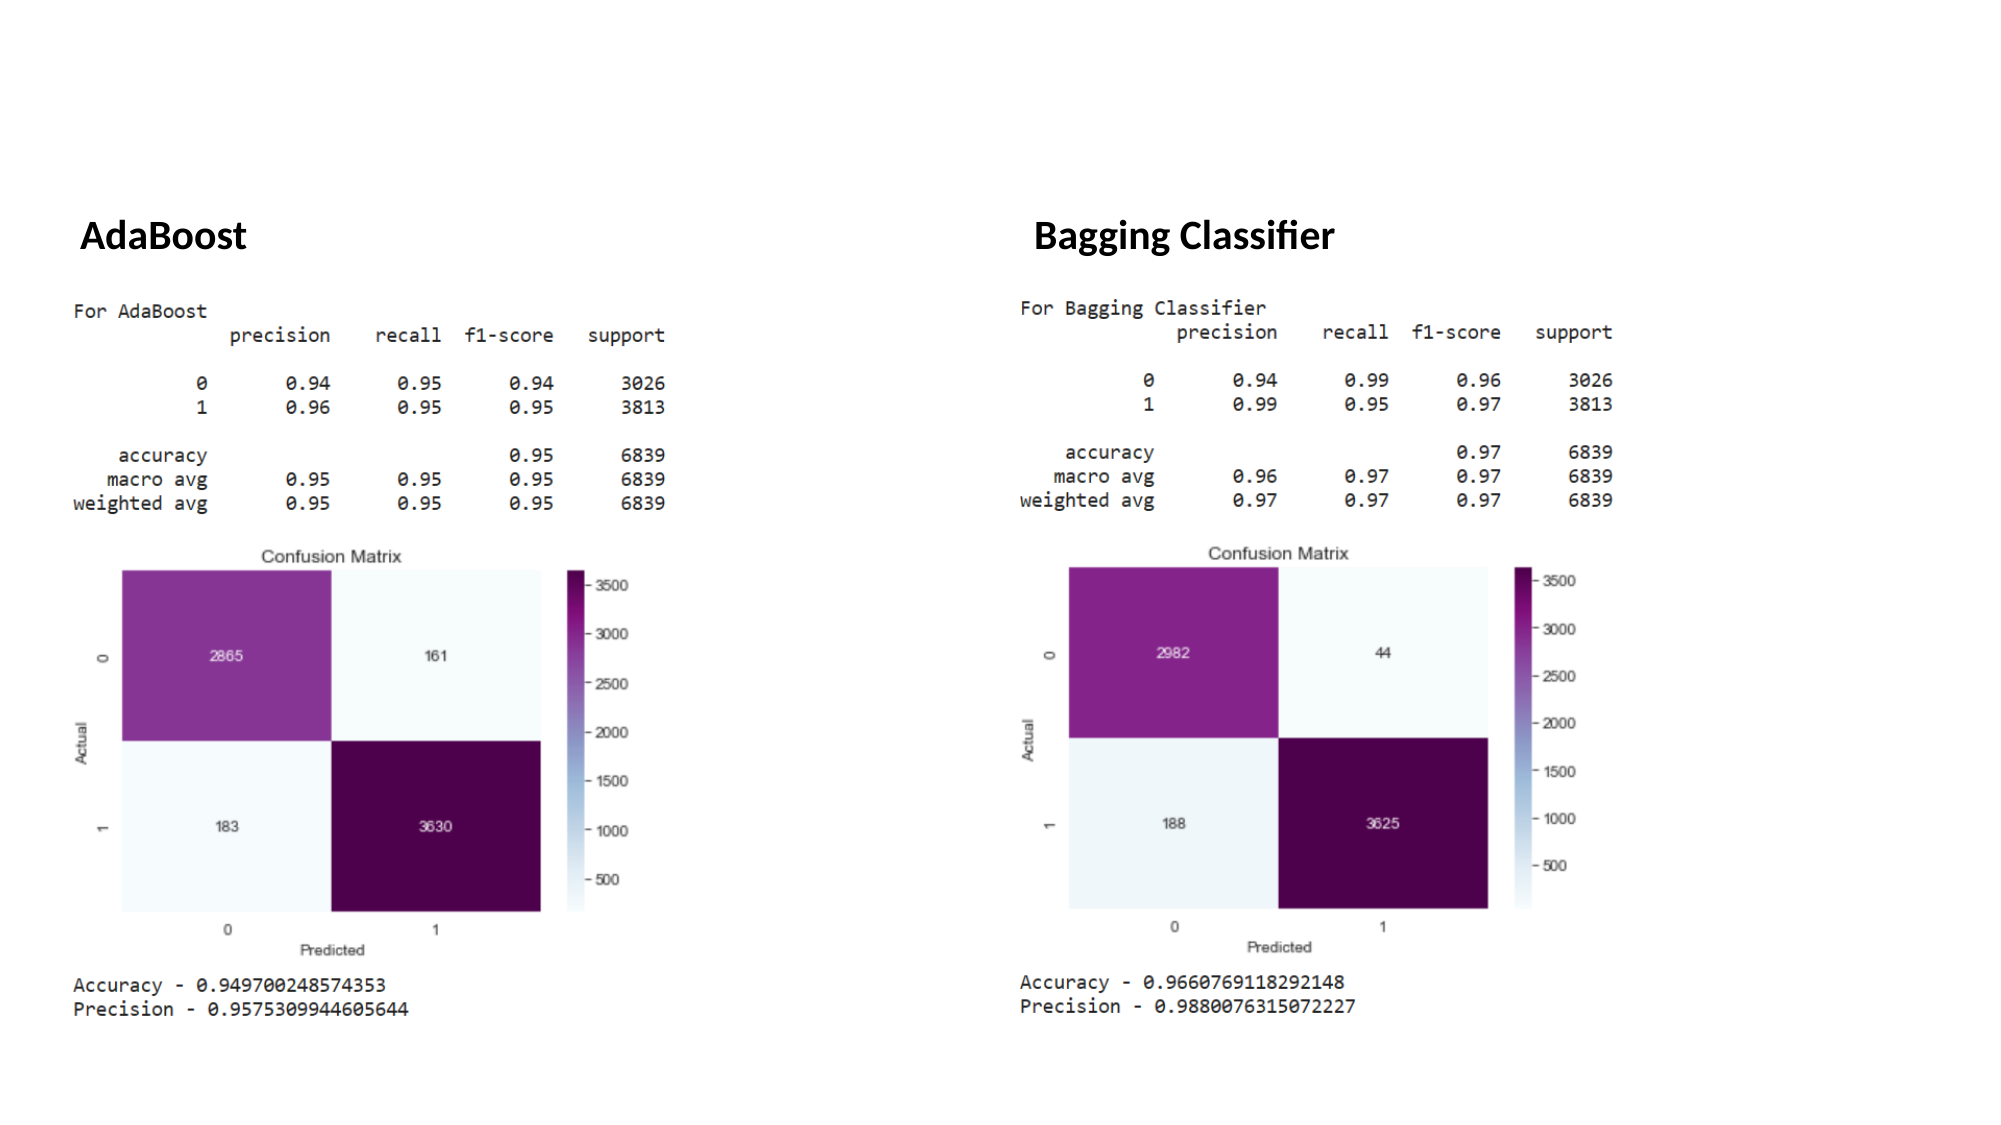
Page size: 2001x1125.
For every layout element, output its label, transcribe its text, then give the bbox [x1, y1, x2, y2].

list Bagging Classifier [1019, 205, 1870, 920]
picture [1019, 295, 1621, 1015]
list AdaBoost [65, 205, 915, 920]
picture [64, 295, 687, 1019]
